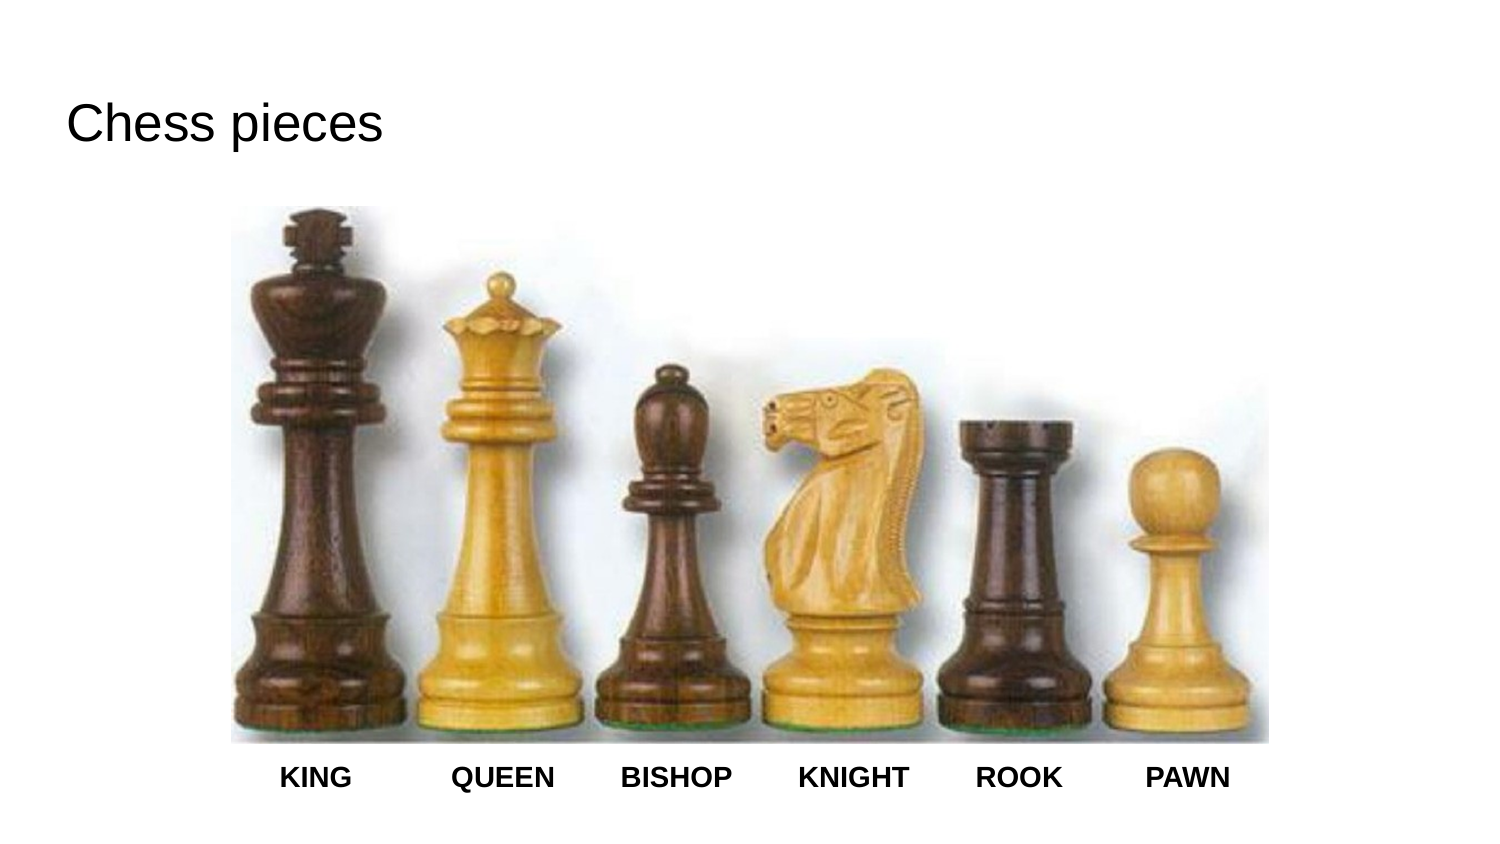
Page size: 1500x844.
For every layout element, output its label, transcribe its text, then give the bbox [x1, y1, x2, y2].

picture [231, 205, 1269, 744]
title Chess pieces [51, 72, 1449, 167]
text_box KING QUEEN BISHOP KNIGHT ROOK PAWN [231, 751, 1269, 808]
